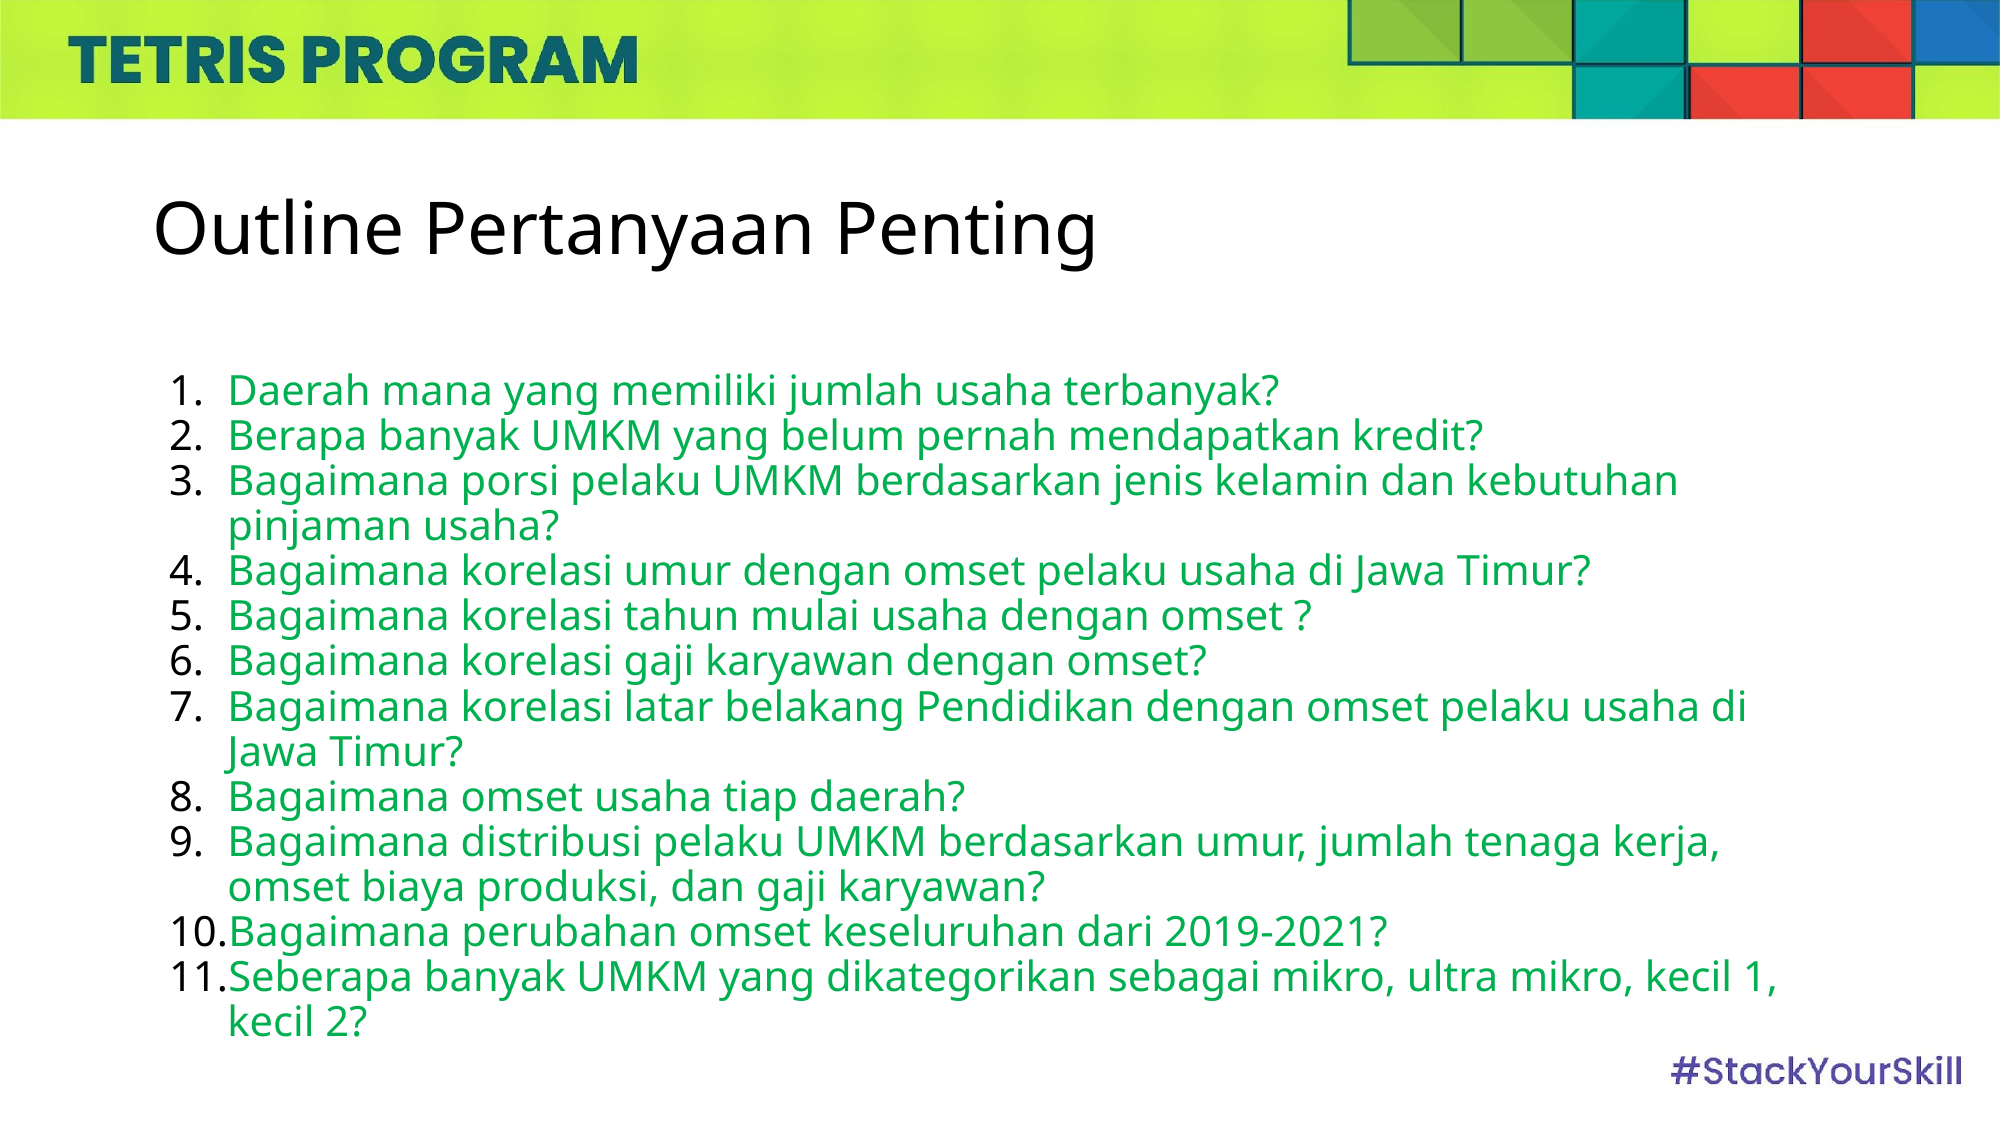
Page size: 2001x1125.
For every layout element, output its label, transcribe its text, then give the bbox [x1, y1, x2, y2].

list Daerah mana yang memiliki jumlah usaha terbanyak? Berapa banyak UMKM yang belum pernah mendapatkan kredit? Bagaimana porsi pelaku UMKM berdasarkan jenis kelamin dan kebutuhan pinjaman usaha? Bagaimana korelasi umur dengan omset pelaku usaha di Jawa Timur? Bagaimana korelasi tahun mulai usaha dengan omset ? Bagaimana korelasi gaji karyawan dengan omset? Bagaimana korelasi latar belakang Pendidikan dengan omset pelaku usaha di Jawa Timur? Bagaimana omset usaha tiap daerah? Bagaimana distribusi pelaku UMKM berdasarkan umur, jumlah tenaga kerja, omset biaya produksi, dan gaji karyawan? Bagaimana perubahan omset keseluruhan dari 2019-2021? Seberapa banyak UMKM yang dikategorikan sebagai mikro, ultra mikro, kecil 1, kecil 2? [137, 362, 1863, 1076]
picture [0, 0, 2000, 1125]
title Outline Pertanyaan Penting [137, 122, 1863, 340]
